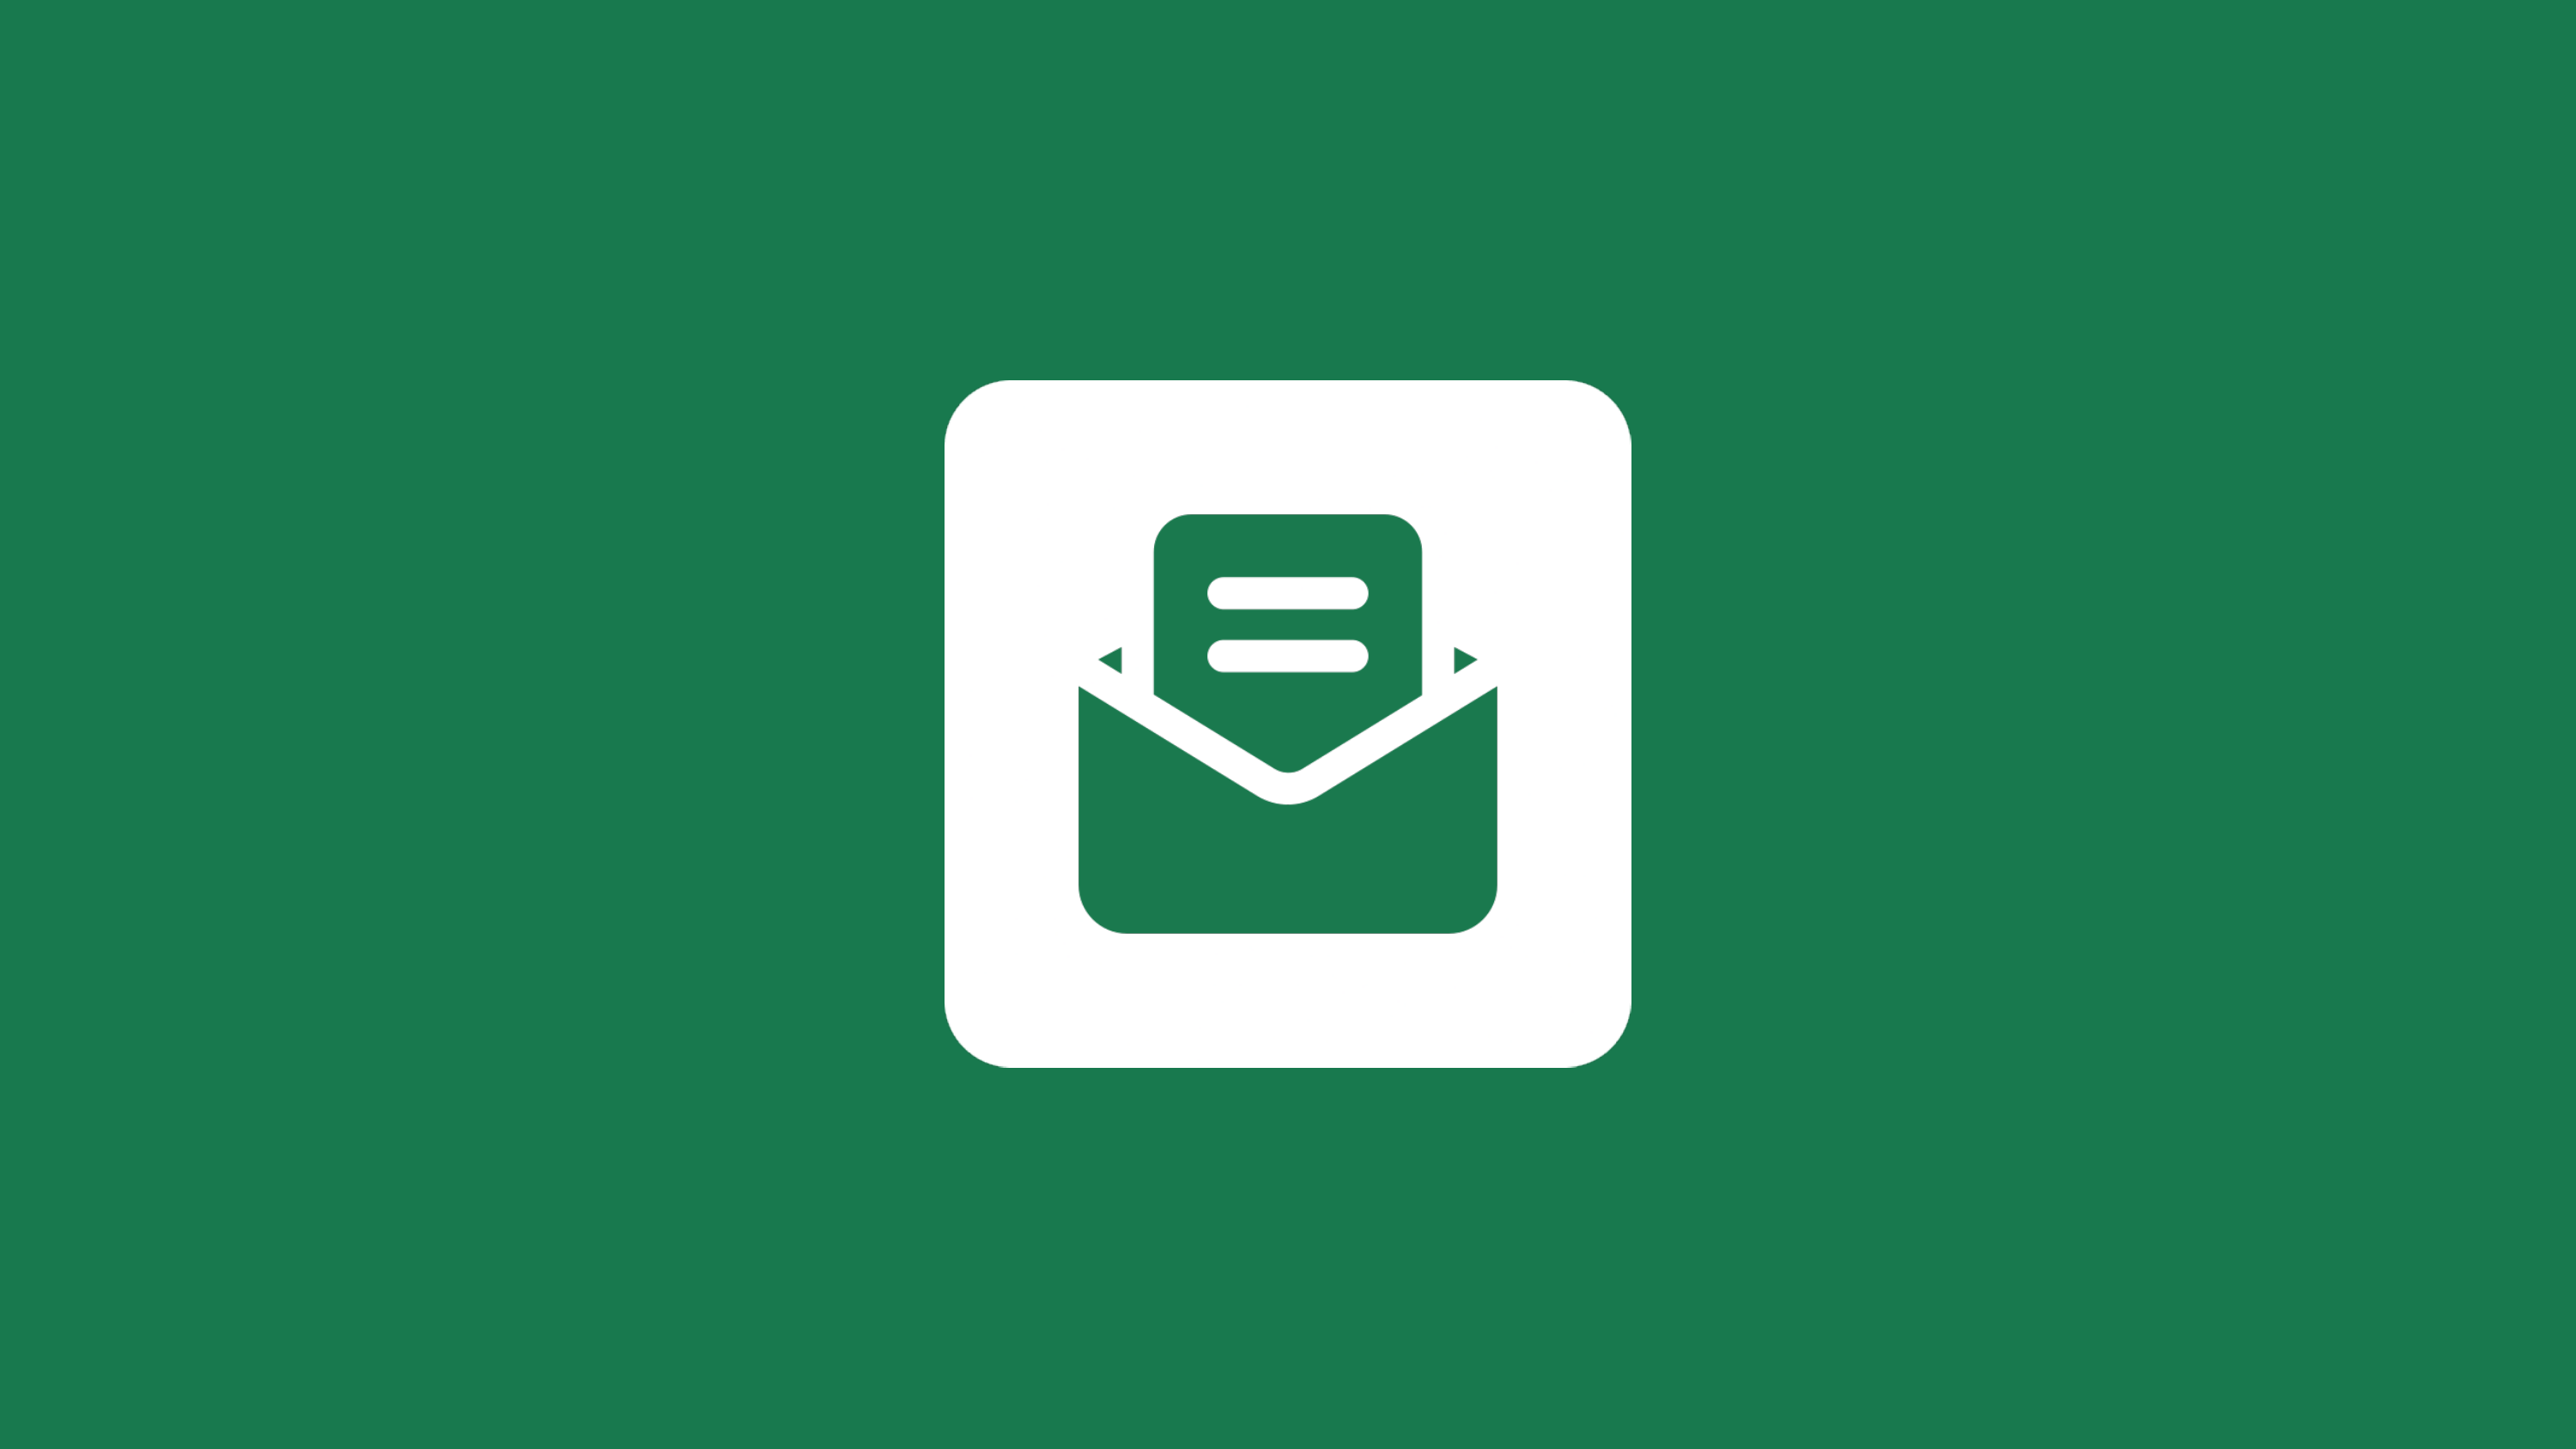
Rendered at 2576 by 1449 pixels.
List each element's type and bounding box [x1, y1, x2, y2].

picture [944, 380, 1632, 1068]
